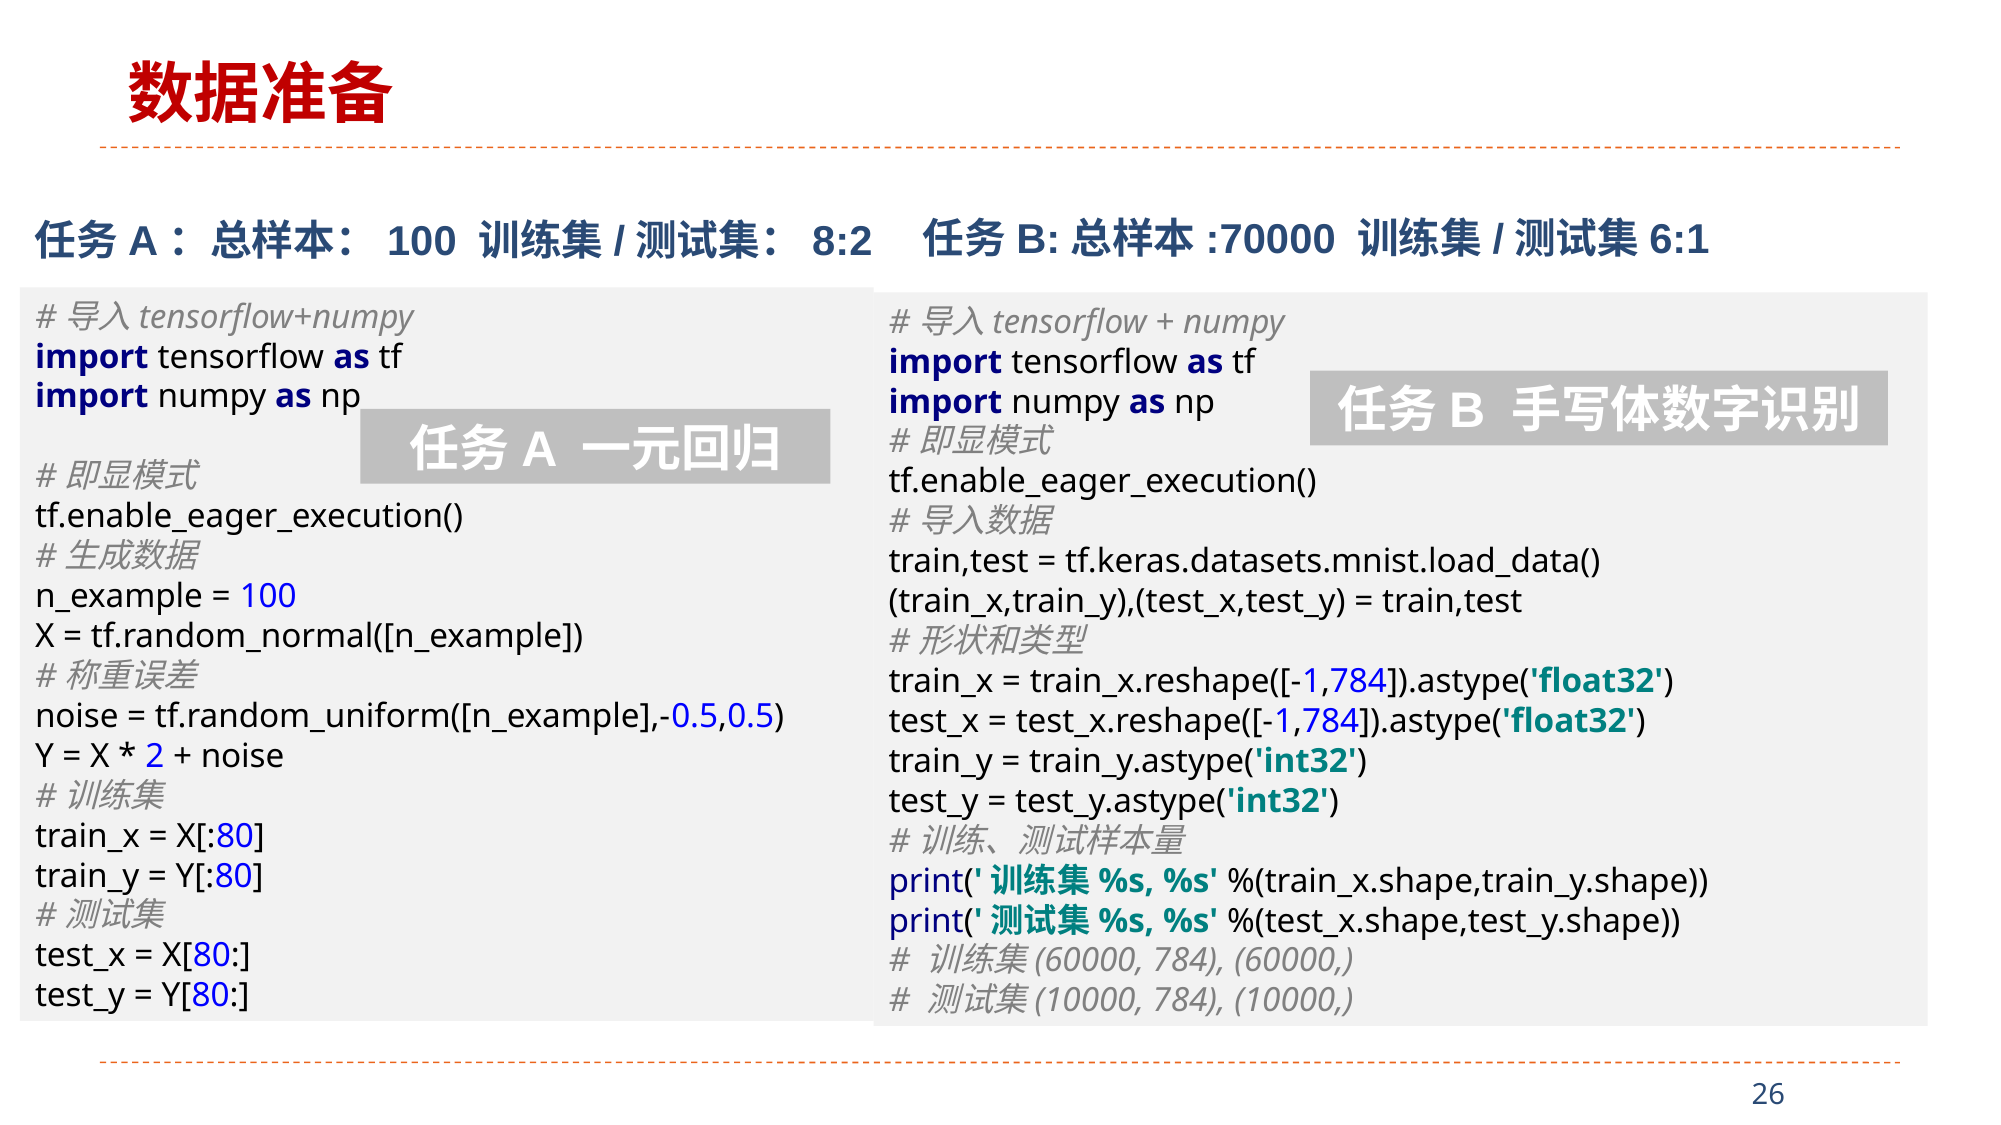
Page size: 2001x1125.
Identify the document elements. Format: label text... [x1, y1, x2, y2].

text_box #导入tensorflow+numpy import tensorflow as tf import numpy as np #即显模式 tf.enable_eager_execution() #生成数据 n_example = 100 X = tf.random_normal([n_example]) #称重误差 noise = tf.random_uniform([n_example],-0.5,0.5) Y = X * 2 + noise #训练集 train_x = X[:80] train_y = Y[:80] #测试集 test_x = X[80:] test_y = Y[80:] [19, 287, 874, 1021]
text_box 任务B:总样本:70000 训练集/测试集6:1 [907, 204, 1908, 269]
text_box 数据准备 [112, 27, 1091, 153]
text_box 任务B 手写体数字识别 [1310, 370, 1888, 446]
text_box #导入tensorflow + numpy import tensorflow as tf import numpy as np #即显模式 tf.enable_eager_execution() #导入数据 train,test = tf.keras.datasets.mnist.load_data() (train_x,train_y),(test_x,test_y) = train,test #形状和类型 train_x = train_x.reshape([-1,784]).astype('float32') test_x = test_x.reshape([-1,784]).astype('float32') train_y = train_y.astype('int32') test_y = test_y.astype('int32') #训练、测试样本量 print('训练集%s, %s' %(train_x.shape,train_y.shape)) print('测试集%s, %s' %(test_x.shape,test_y.shape)) # 训练集(60000, 784), (60000,) # 测试集(10000, 784), (10000,) [873, 292, 1928, 1026]
text_box 任务A：总样本：100 训练集/测试集：8:2 [19, 206, 1020, 272]
text_box 任务A 一元回归 [360, 408, 831, 484]
